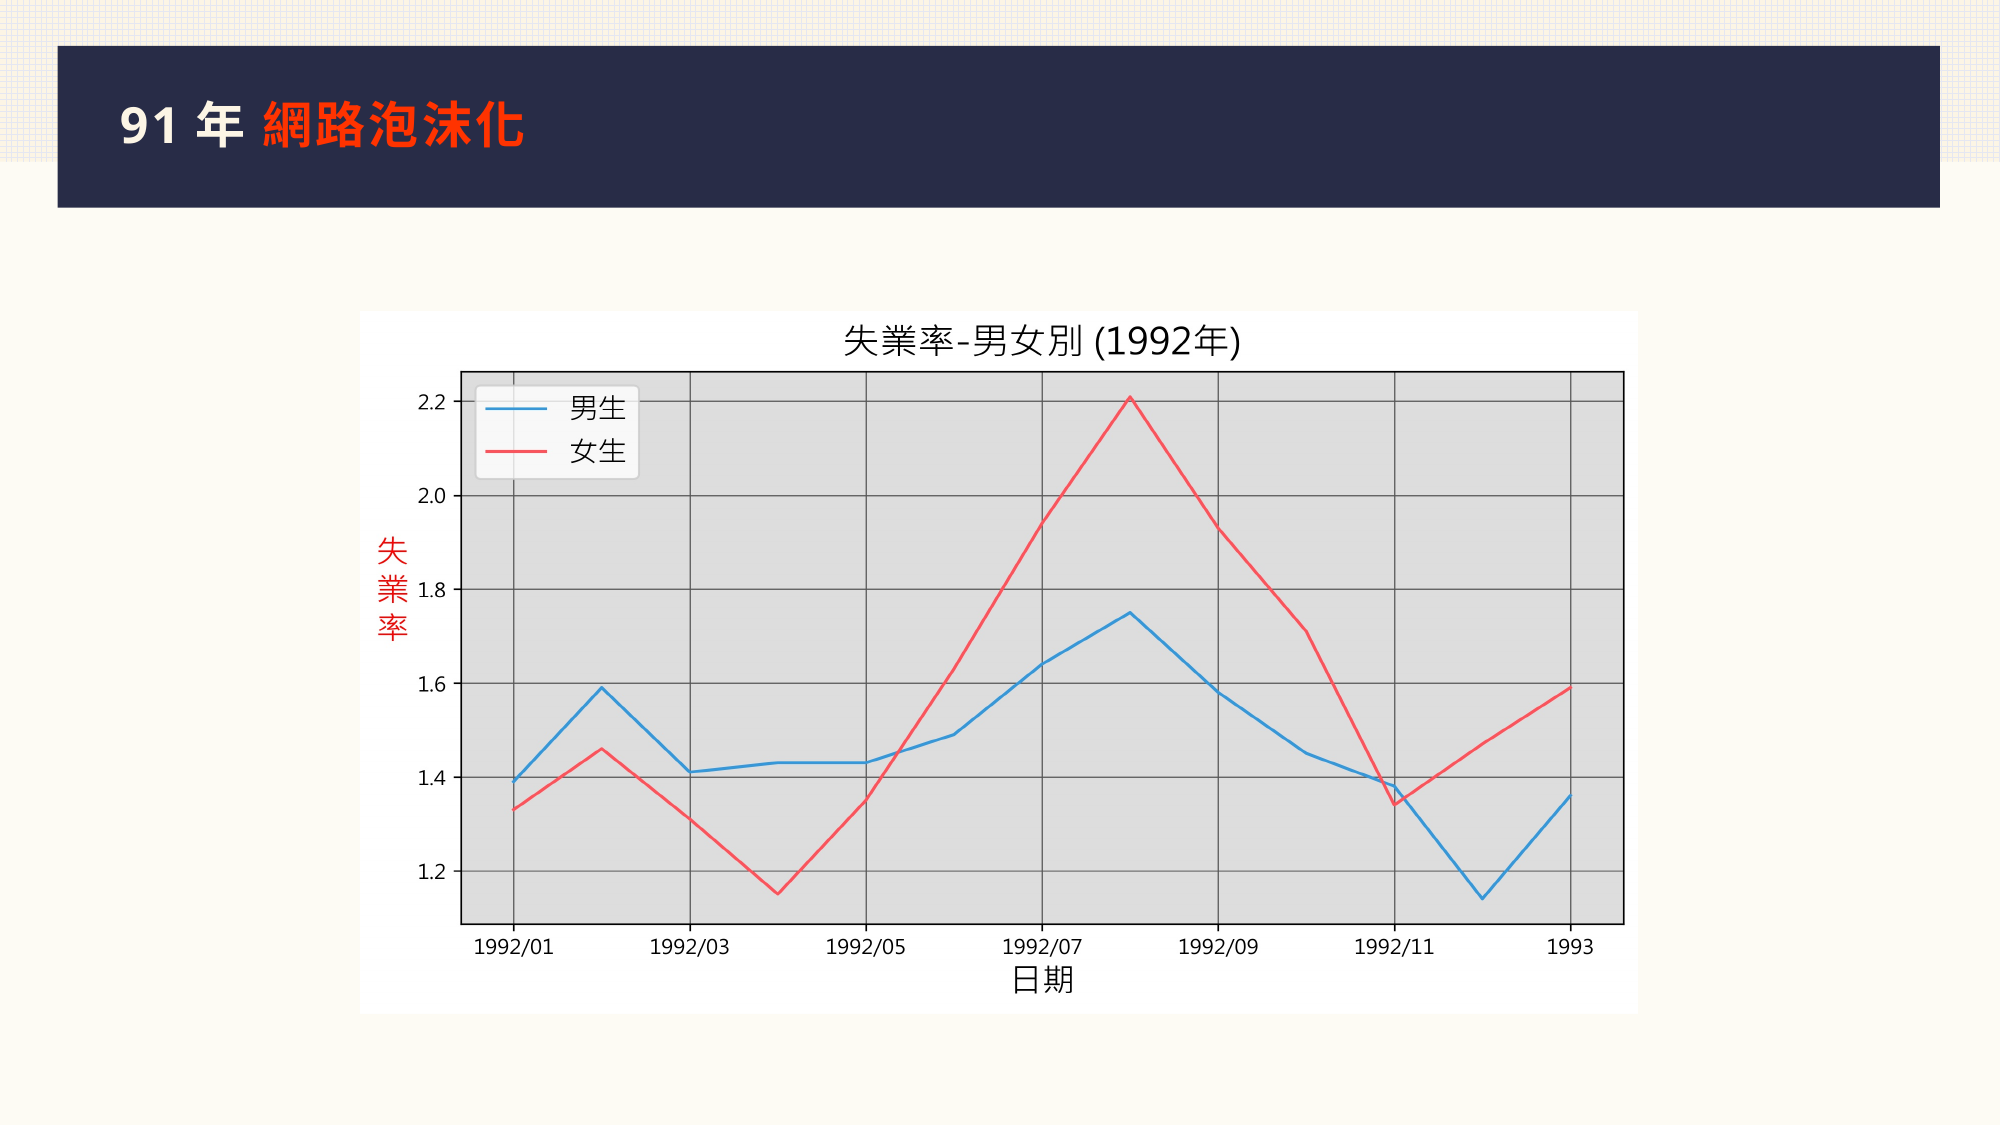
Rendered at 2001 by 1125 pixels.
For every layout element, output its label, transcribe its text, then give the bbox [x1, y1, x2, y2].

chart [104, 311, 1895, 1014]
title 91年 網路泡沫化 [104, 79, 1894, 176]
